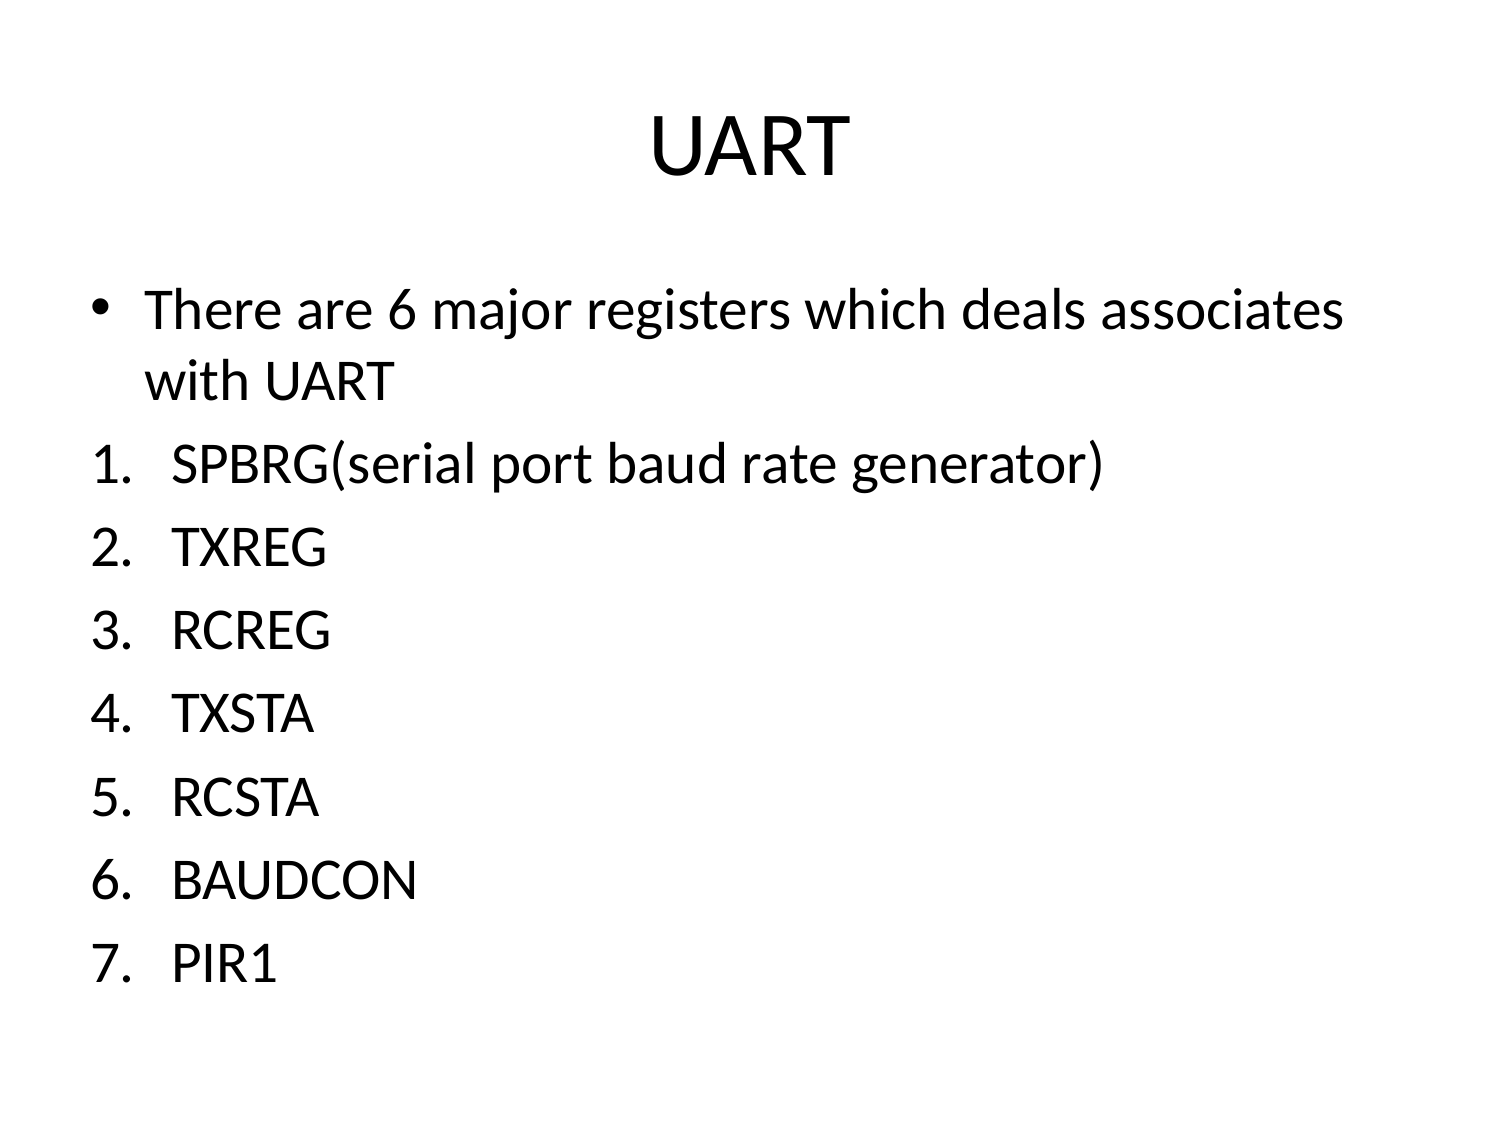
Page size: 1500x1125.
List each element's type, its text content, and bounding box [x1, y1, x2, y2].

list There are 6 major registers which deals associates with UART SPBRG(serial port baud rate generator) TXREG RCREG TXSTA RCSTA BAUDCON PIR1 [75, 262, 1425, 1005]
title UART [75, 45, 1425, 233]
